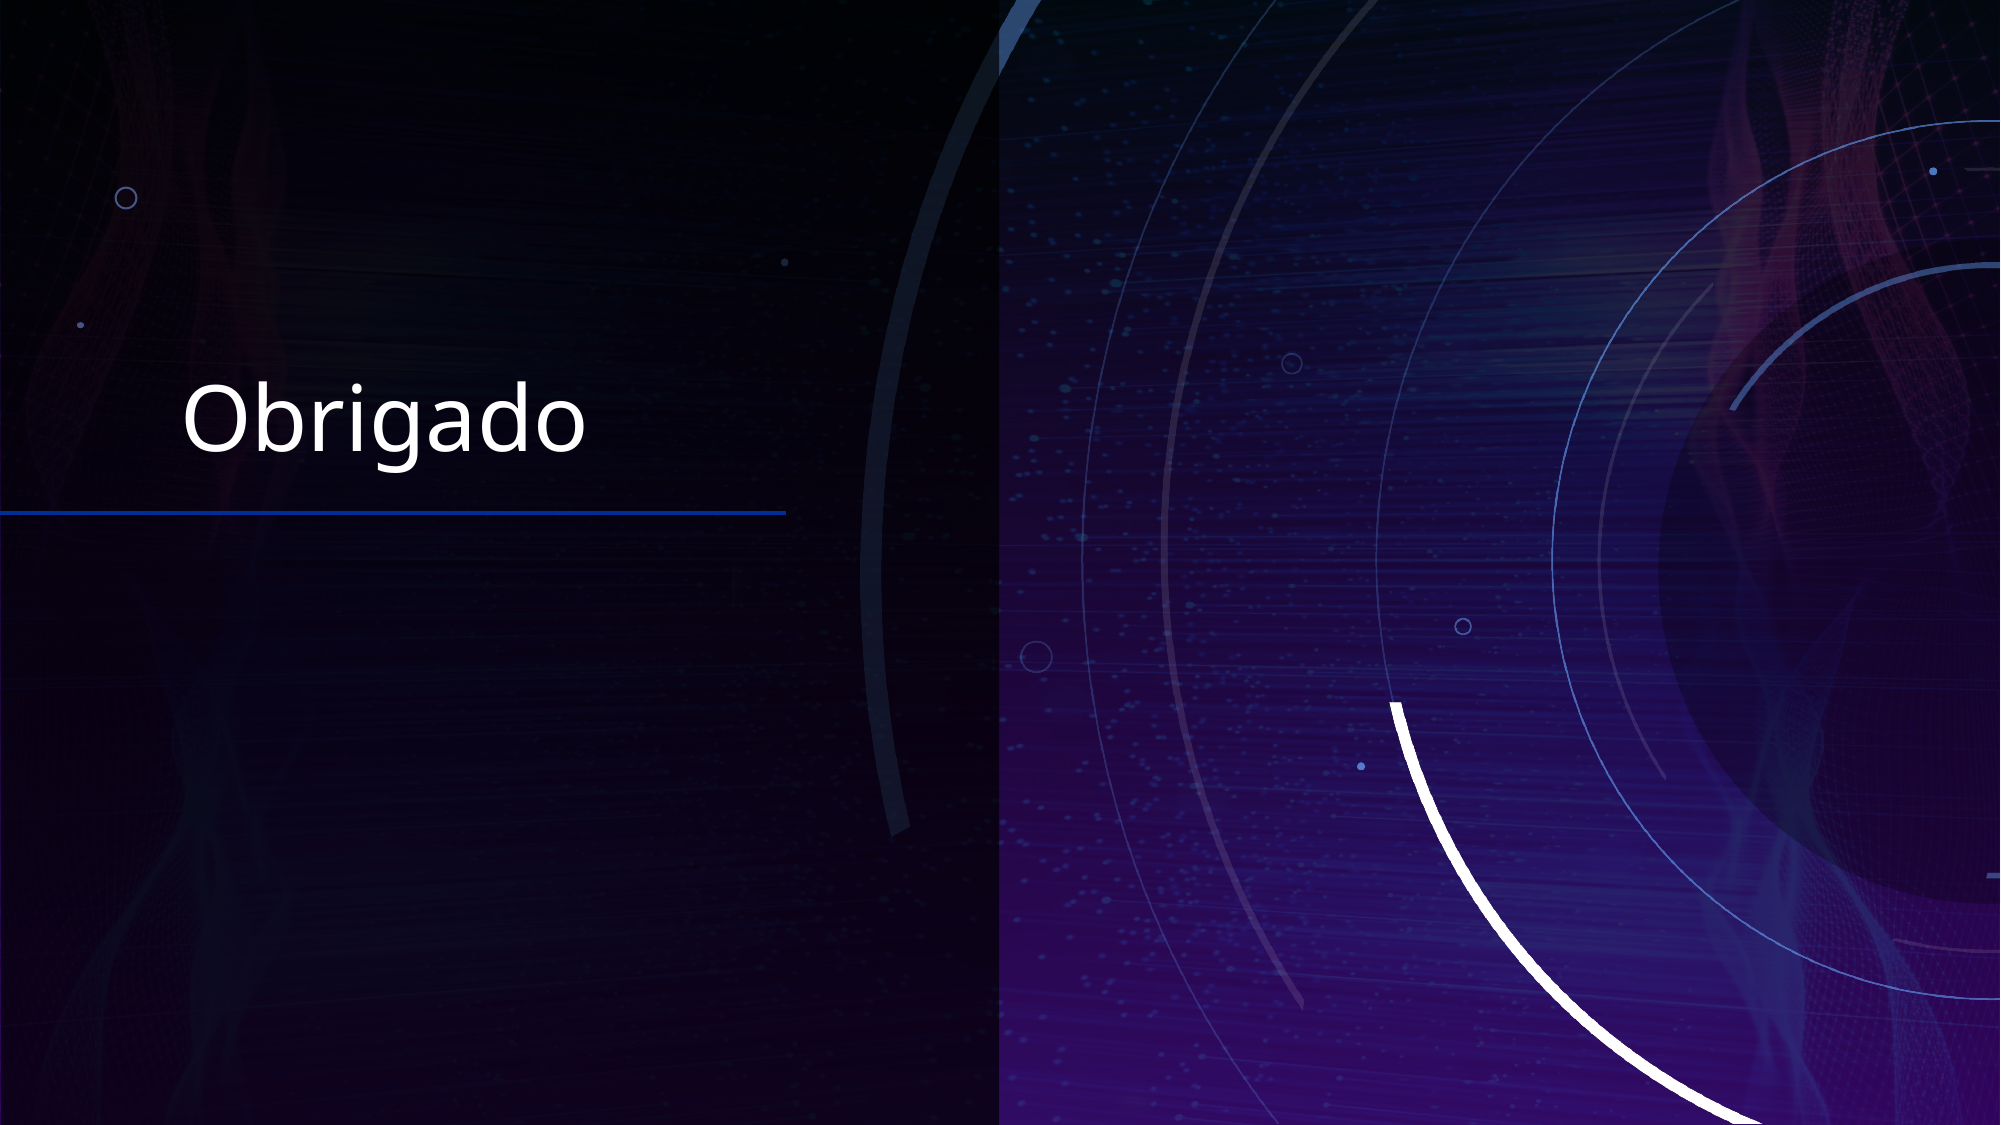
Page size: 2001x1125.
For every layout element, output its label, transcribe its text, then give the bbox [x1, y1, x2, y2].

title Obrigado [165, 256, 784, 480]
picture [731, 0, 2001, 1124]
